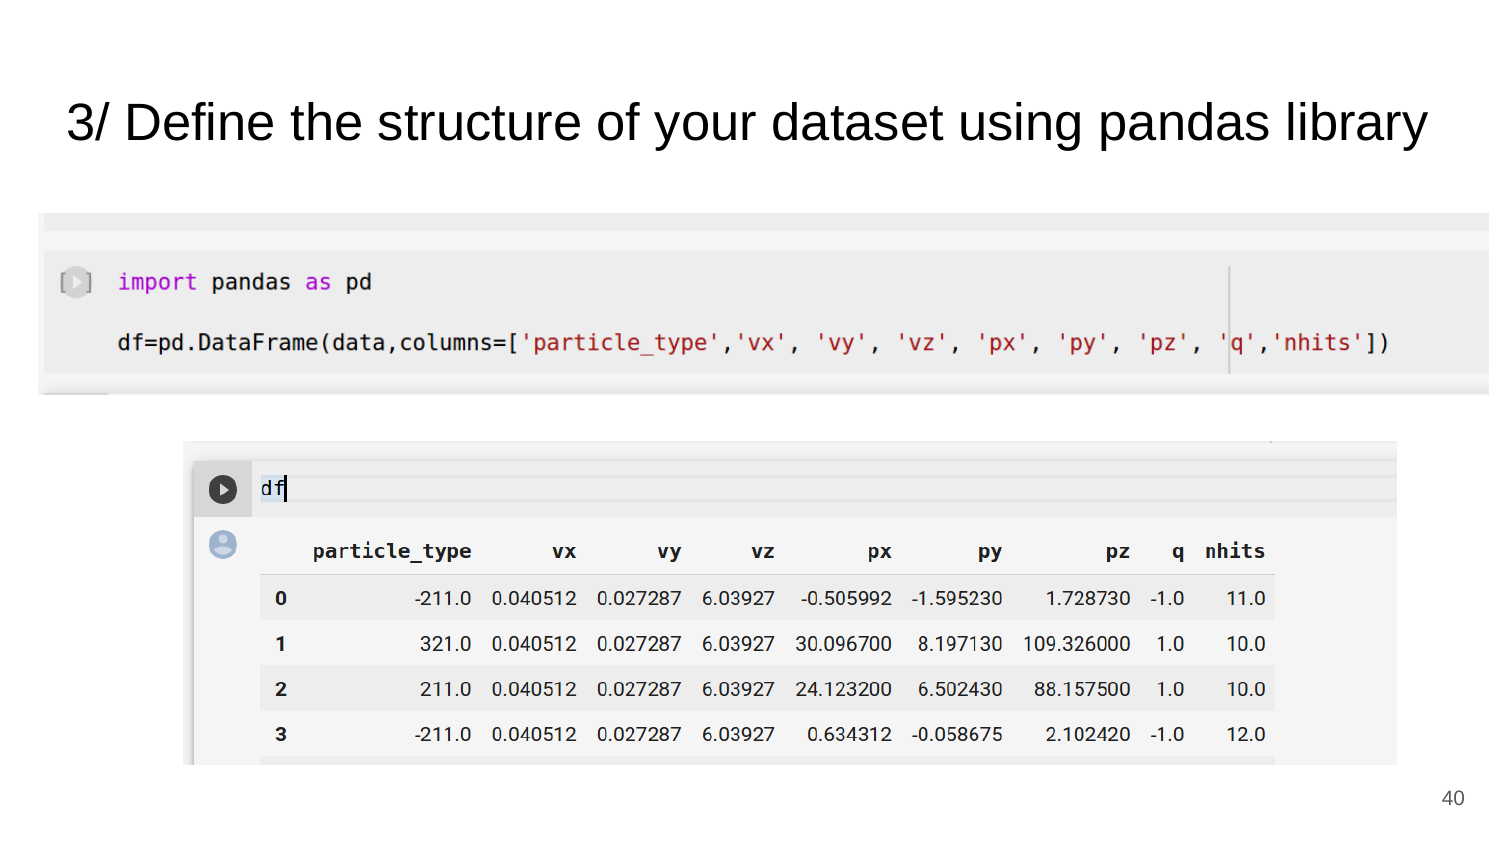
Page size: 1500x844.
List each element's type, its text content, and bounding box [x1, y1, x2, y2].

picture [183, 441, 1397, 766]
title 3/ Define the structure of your dataset using pandas library [51, 72, 1449, 167]
picture [38, 213, 1489, 396]
slide_number ‹#› [1389, 764, 1480, 830]
